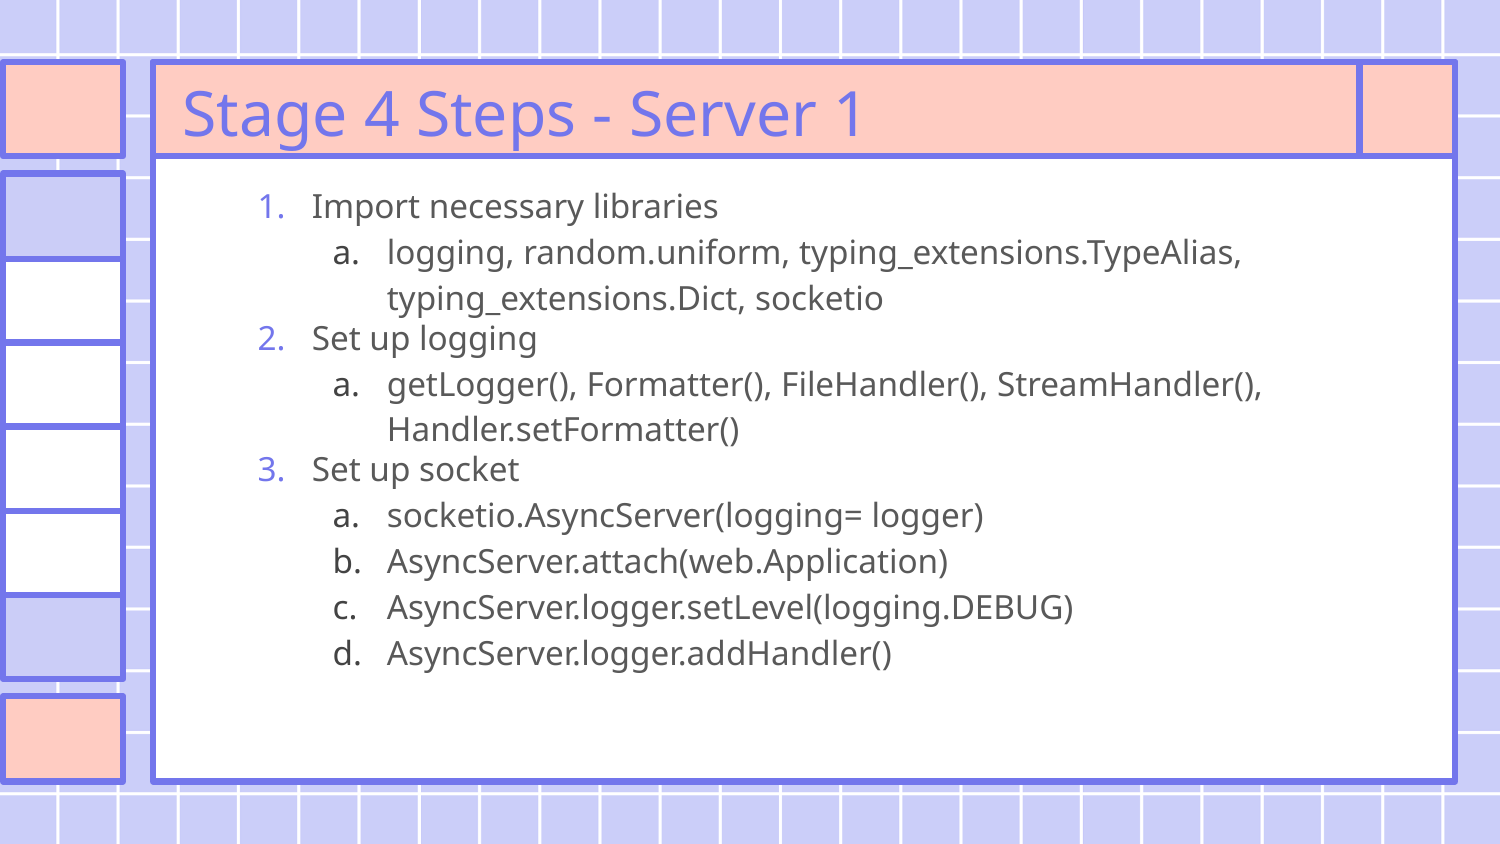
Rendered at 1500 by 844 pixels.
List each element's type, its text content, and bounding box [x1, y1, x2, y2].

picture [0, 0, 1500, 844]
list Import necessary libraries logging, random.uniform, typing_extensions.TypeAlias, typing_extensions.Dict, socketio Set up logging getLogger(), Formatter(), FileHandler(), StreamHandler(), Handler.setFormatter() Set up socket socketio.AsyncServer(logging= logger) AsyncServer.attach(web.Application) AsyncServer.logger.setLevel(logging.DEBUG) AsyncServer.logger.addHandler() [236, 185, 1372, 752]
title Stage 4 Steps - Server 1 [182, 64, 1318, 159]
